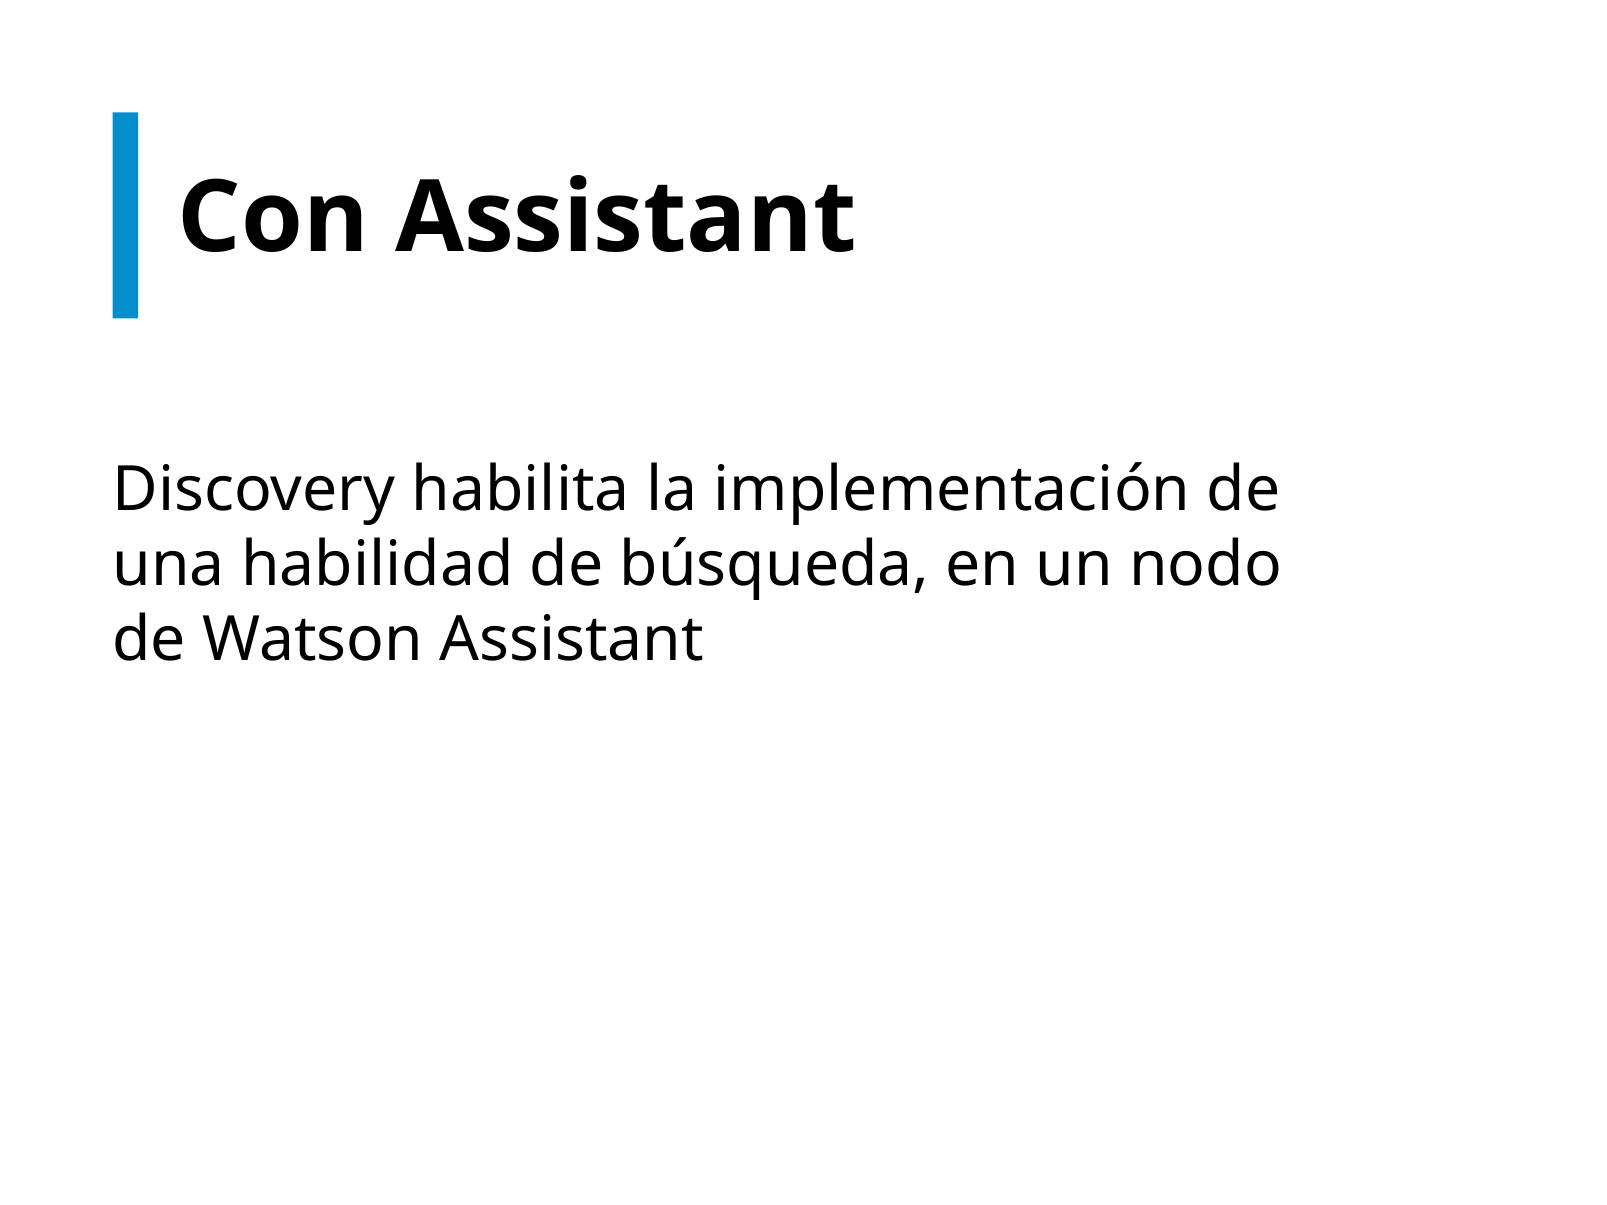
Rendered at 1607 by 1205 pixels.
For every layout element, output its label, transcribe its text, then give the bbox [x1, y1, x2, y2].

subtitle Discovery habilita la implementación de una habilidad de búsqueda, en un nodo de Watson Assistant [112, 447, 1285, 1093]
title Con Assistant [177, 122, 1494, 316]
